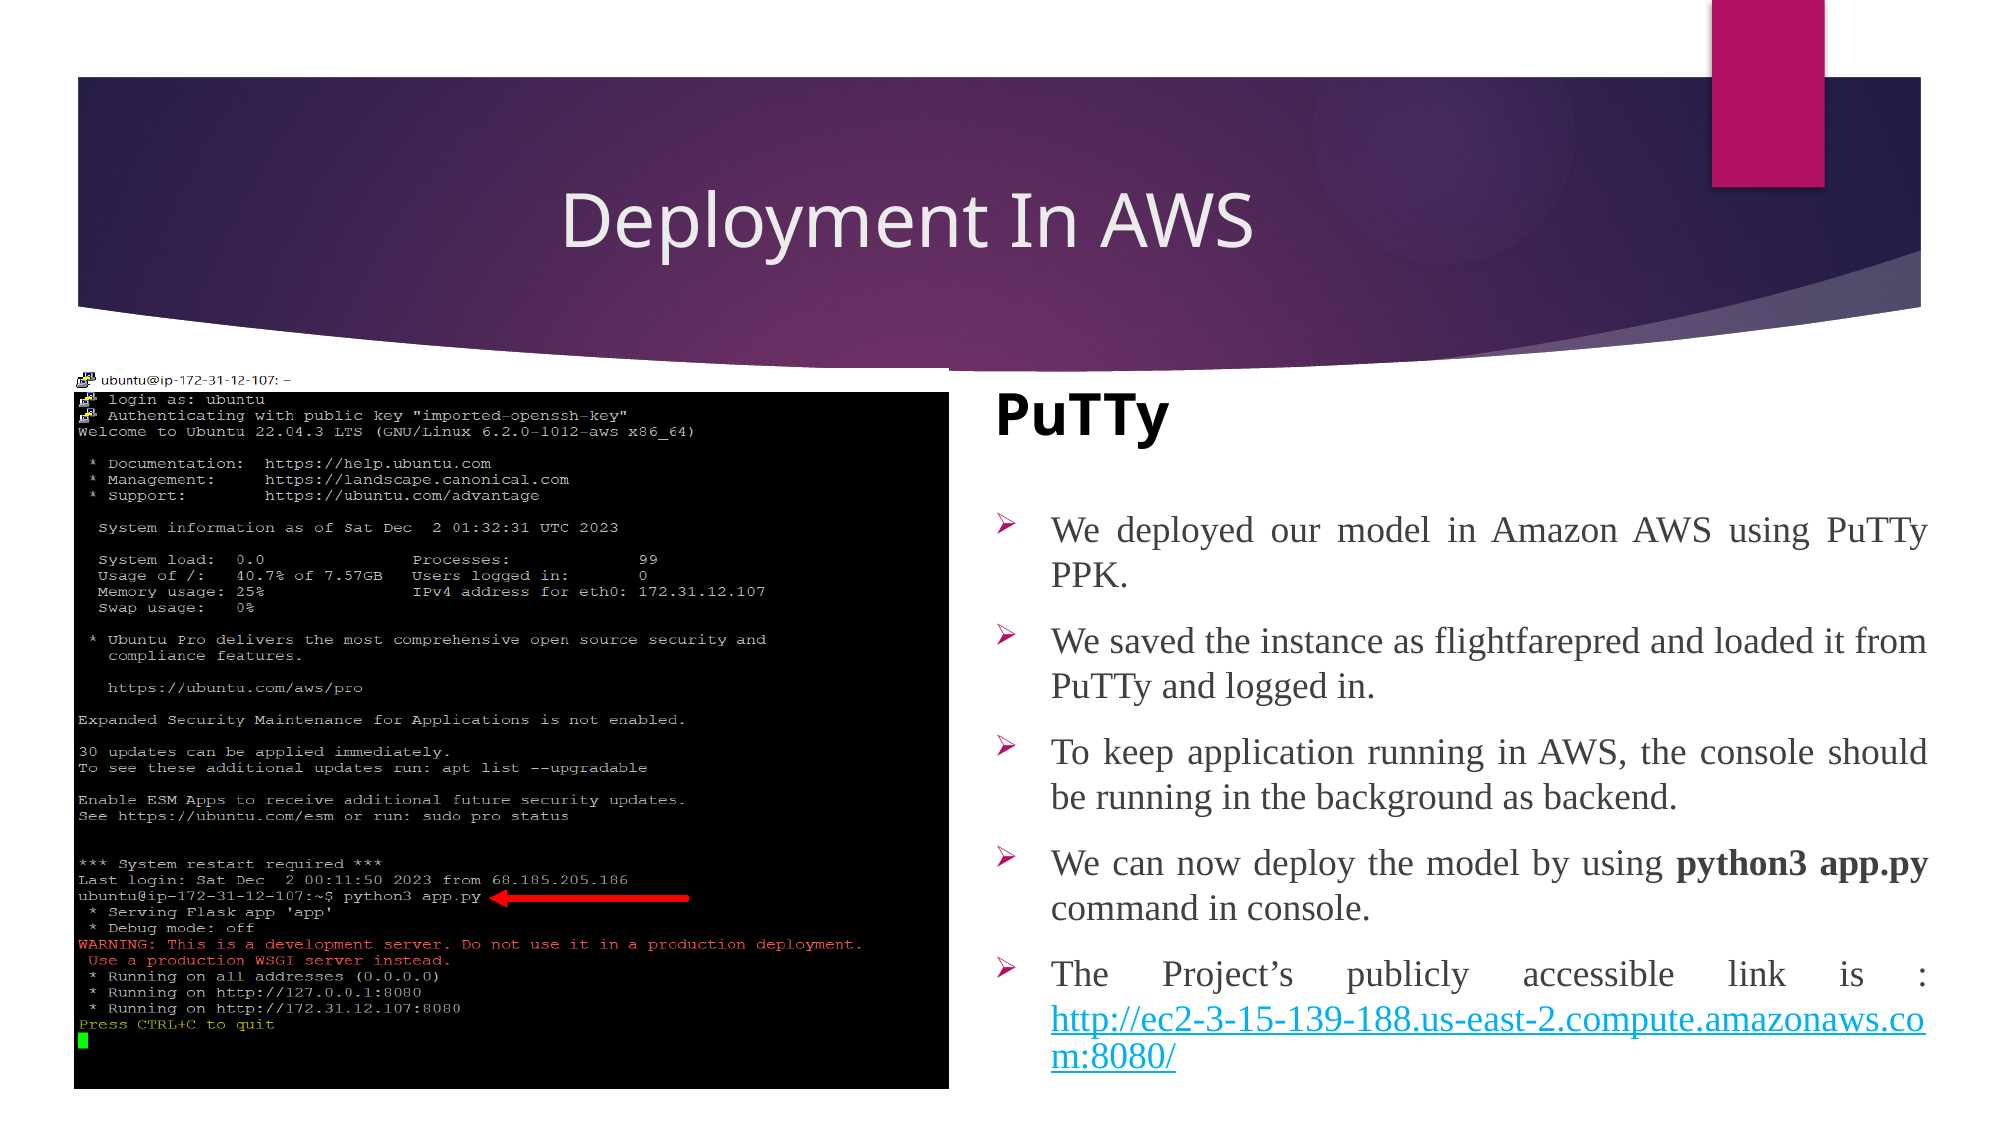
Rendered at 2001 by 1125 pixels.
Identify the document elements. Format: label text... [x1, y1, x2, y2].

picture [74, 368, 949, 1089]
list We deployed our model in Amazon AWS using PuTTy PPK. We saved the instance as flightfarepred and loaded it from PuTTy and logged in. To keep application running in AWS, the console should be running in the background as backend. We can now deploy the model by using python3 app.py command in console. The Project’s publicly accessible link is : http://ec2-3-15-139-188.us-east-2.compute.amazonaws.com:8080/ [979, 455, 1944, 1089]
title Deployment In AWS [189, 159, 1627, 276]
text_box PuTTy [979, 369, 1421, 455]
